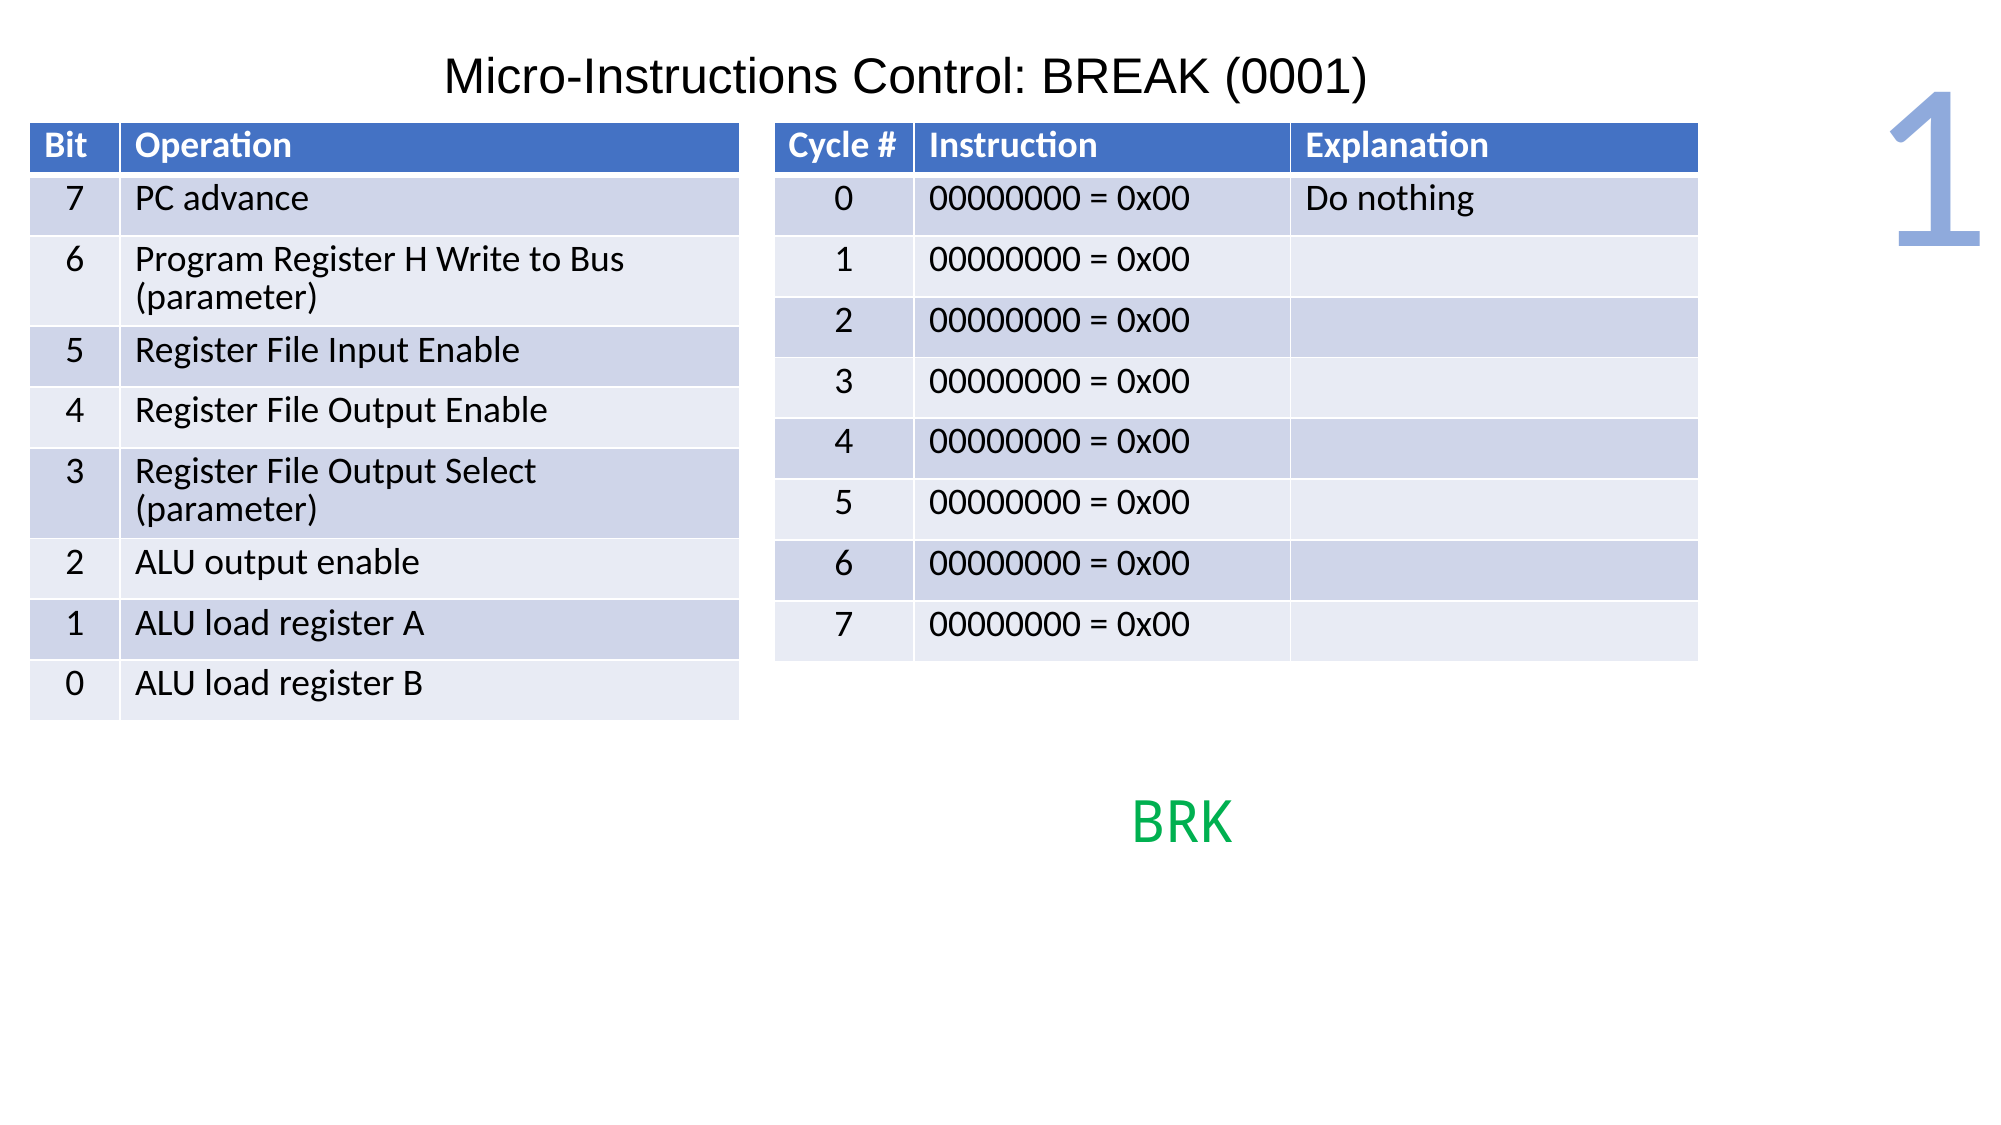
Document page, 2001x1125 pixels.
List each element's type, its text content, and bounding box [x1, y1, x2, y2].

table_cell Do nothing [1291, 178, 1698, 235]
subtitle Micro-Instructions Control: BREAK (0001) [156, 35, 1657, 104]
text_box 1 [1855, 0, 2000, 303]
table_cell 7 [775, 602, 913, 661]
table_cell 00000000 = 0x00 [915, 298, 1290, 357]
text_box BRK [1080, 776, 1250, 862]
table_header Bit [30, 123, 119, 172]
table_cell PC advance [121, 178, 739, 235]
table_header Instruction [915, 123, 1290, 172]
table_cell 00000000 = 0x00 [915, 480, 1290, 539]
table_cell 0 [30, 661, 119, 720]
table_cell 00000000 = 0x00 [915, 541, 1290, 600]
table_cell 4 [30, 388, 119, 447]
table_cell 4 [775, 419, 913, 478]
table_cell [1291, 419, 1698, 478]
table_cell 5 [775, 480, 913, 539]
table_cell 5 [30, 327, 119, 386]
table_cell 00000000 = 0x00 [915, 237, 1290, 296]
table_cell 3 [775, 358, 913, 417]
table_cell 2 [30, 539, 119, 598]
table_cell ALU output enable [121, 539, 739, 598]
table_cell ALU load register A [121, 600, 739, 659]
table_cell 00000000 = 0x00 [915, 358, 1290, 417]
table_header Operation [121, 123, 739, 172]
table_cell 6 [30, 237, 119, 325]
table_cell [1291, 480, 1698, 539]
table_cell 1 [775, 237, 913, 296]
table_cell 6 [775, 541, 913, 600]
table_cell Register File Input Enable [121, 327, 739, 386]
table_cell Register File Output Enable [121, 388, 739, 447]
table_cell 3 [30, 449, 119, 538]
table_cell 00000000 = 0x00 [915, 602, 1290, 661]
table_cell [1291, 298, 1698, 357]
table_cell ALU load register B [121, 661, 739, 720]
table_cell [1291, 541, 1698, 600]
table_cell [1291, 358, 1698, 417]
table_cell 00000000 = 0x00 [915, 419, 1290, 478]
table_cell 7 [30, 178, 119, 235]
table_header Explanation [1291, 123, 1698, 172]
table_header Cycle # [775, 123, 913, 172]
table_cell [1291, 602, 1698, 661]
table_cell Program Register H Write to Bus (parameter) [121, 237, 739, 325]
table_cell 0 [775, 178, 913, 235]
table_cell Register File Output Select (parameter) [121, 449, 739, 538]
table_cell 1 [30, 600, 119, 659]
table_cell [1291, 237, 1698, 296]
table_cell 00000000 = 0x00 [915, 178, 1290, 235]
table_cell 2 [775, 298, 913, 357]
